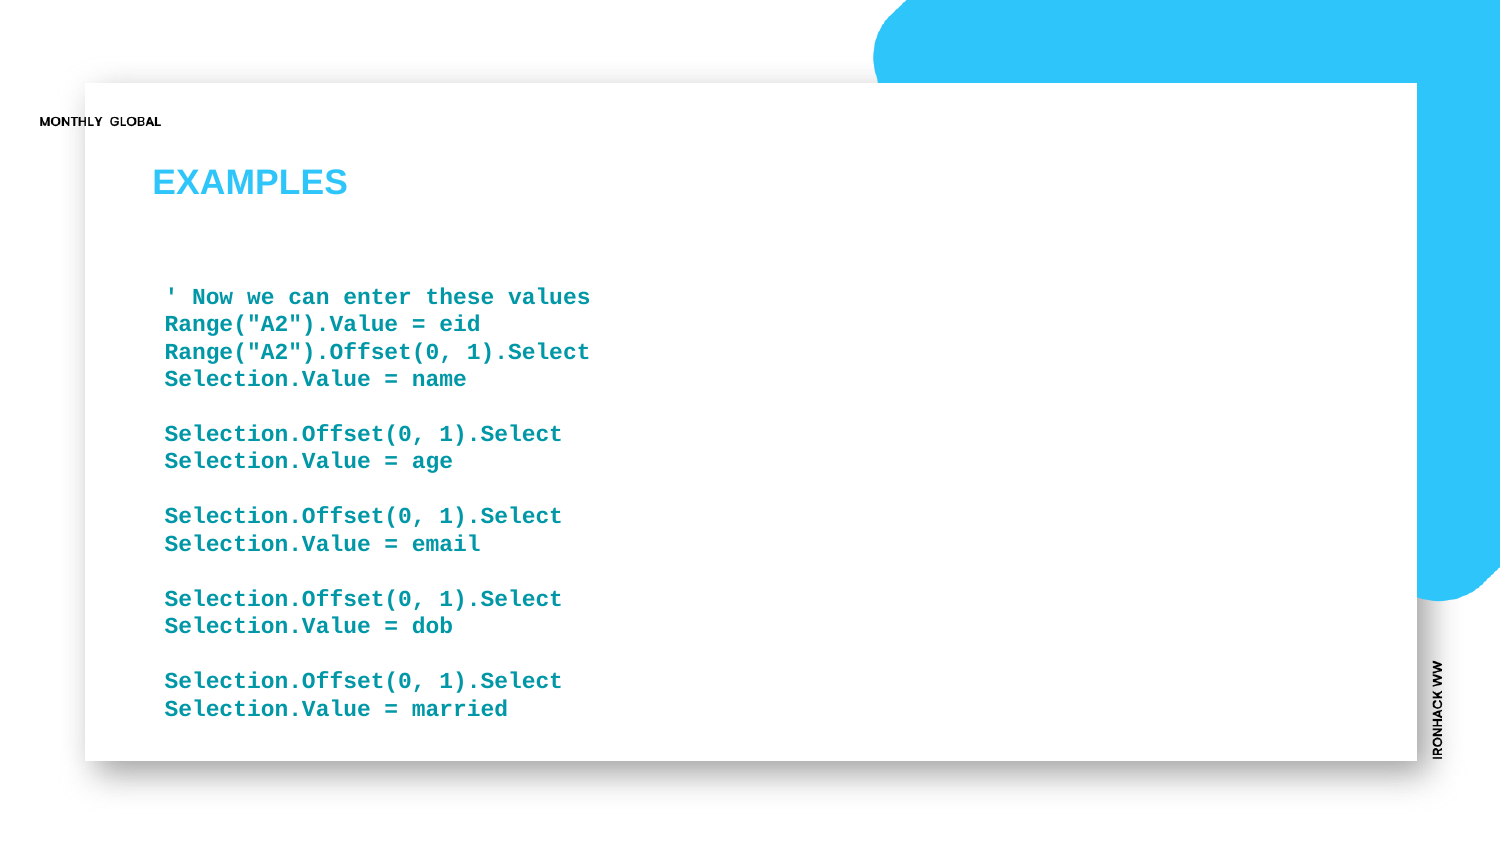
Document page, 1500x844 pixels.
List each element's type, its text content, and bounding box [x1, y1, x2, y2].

picture [0, 0, 1500, 844]
text_box EXAMPLES [137, 144, 742, 217]
text_box ' Now we can enter these values Range("A2").Value = eid Range("A2").Offset(0, 1).Select Selection.Value = name Selection.Offset(0, 1).Select Selection.Value = age Selection.Offset(0, 1).Select Selection.Value = email Selection.Offset(0, 1).Select Selection.Value = dob Selection.Offset(0, 1).Select Selection.Value = married [149, 266, 623, 832]
